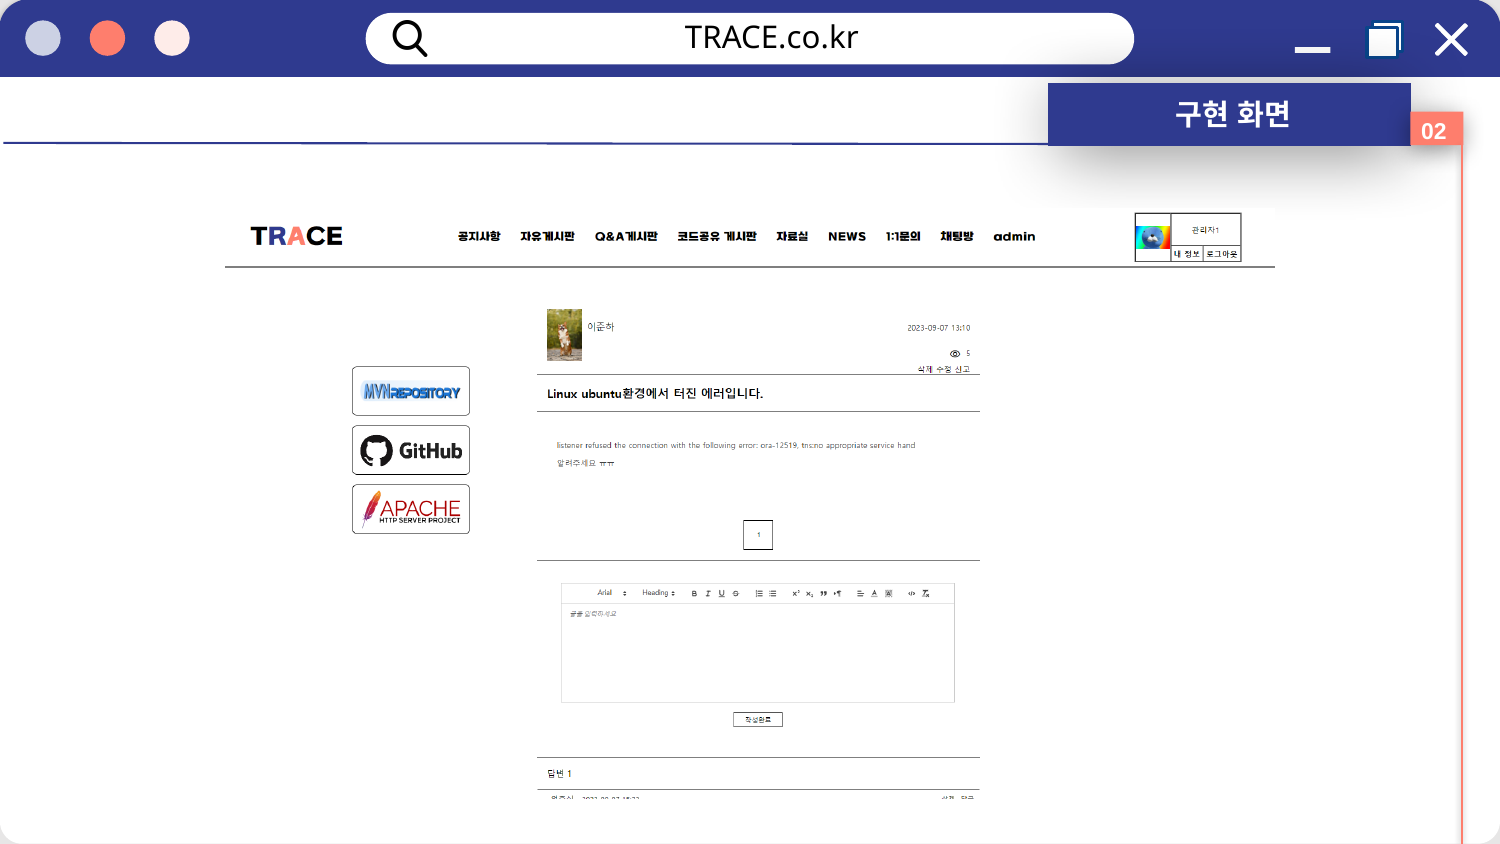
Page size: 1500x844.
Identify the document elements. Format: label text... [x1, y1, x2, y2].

picture [392, 20, 428, 57]
list 02 [1395, 109, 1464, 152]
list 구현 화면 [1048, 90, 1411, 140]
picture [224, 207, 1276, 799]
